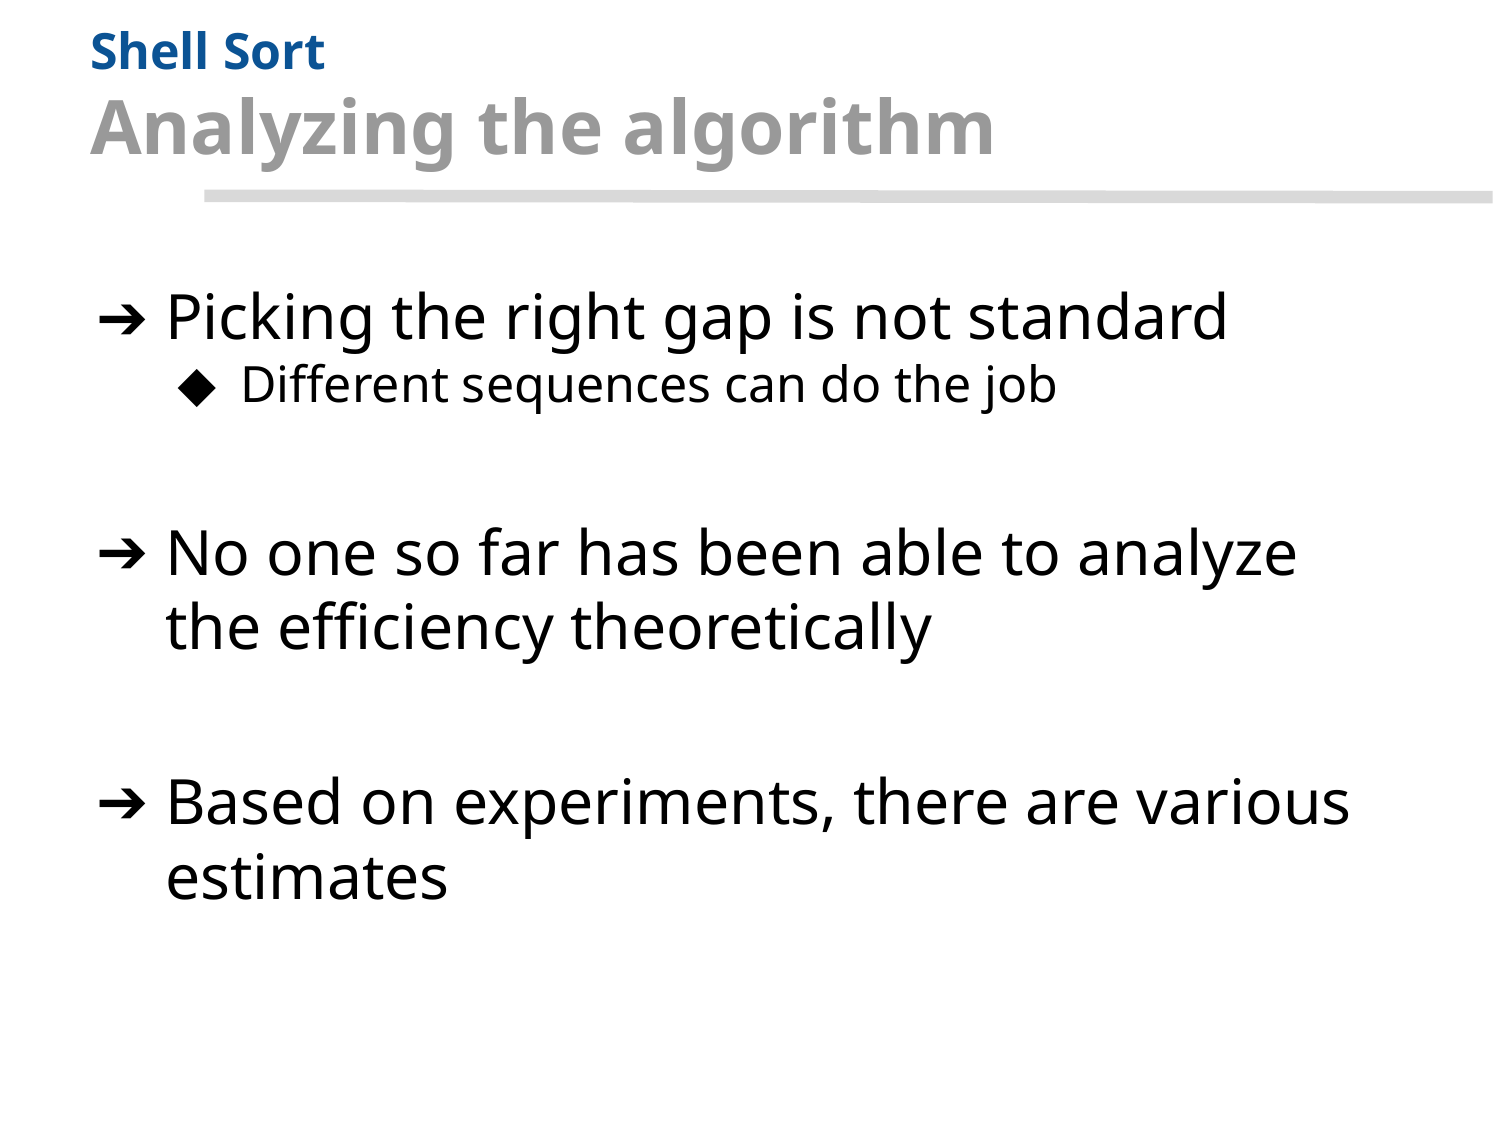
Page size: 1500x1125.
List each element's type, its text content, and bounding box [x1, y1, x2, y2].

title Shell Sort Analyzing the algorithm [75, 45, 1425, 185]
list Picking the right gap is not standard Different sequences can do the job No one so far has been able to analyze the efficiency theoretically Based on experiments, there are various estimates [75, 262, 1425, 1078]
